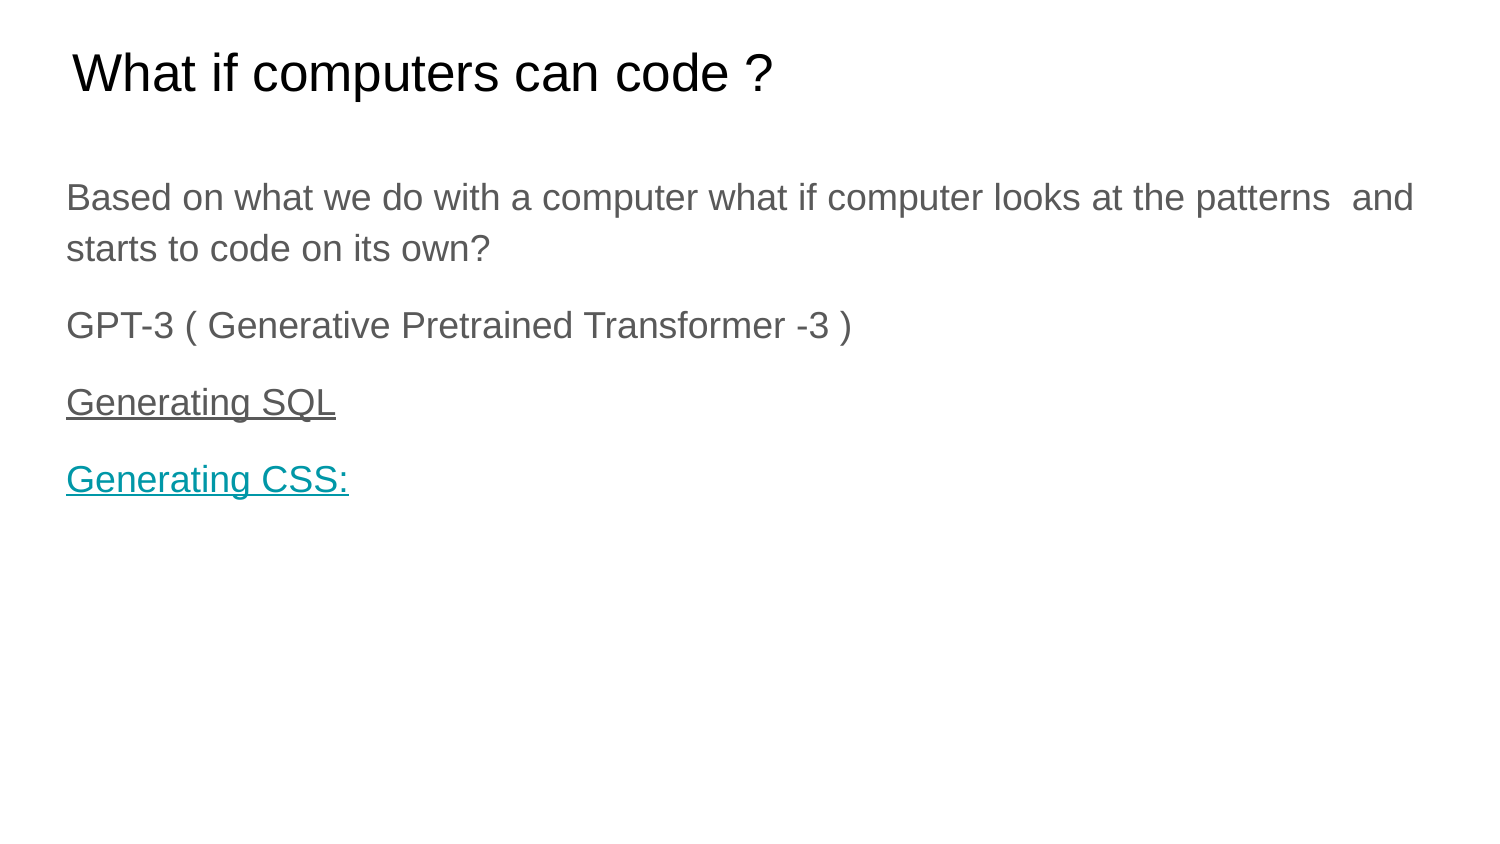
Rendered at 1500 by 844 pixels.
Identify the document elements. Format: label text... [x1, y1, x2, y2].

title What if computers can code ? [57, 23, 1456, 117]
list Based on what we do with a computer what if computer looks at the patterns and starts to code on its own? GPT-3 ( Generative Pretrained Transformer -3 ) Generating SQL Generating CSS: [51, 150, 1449, 809]
